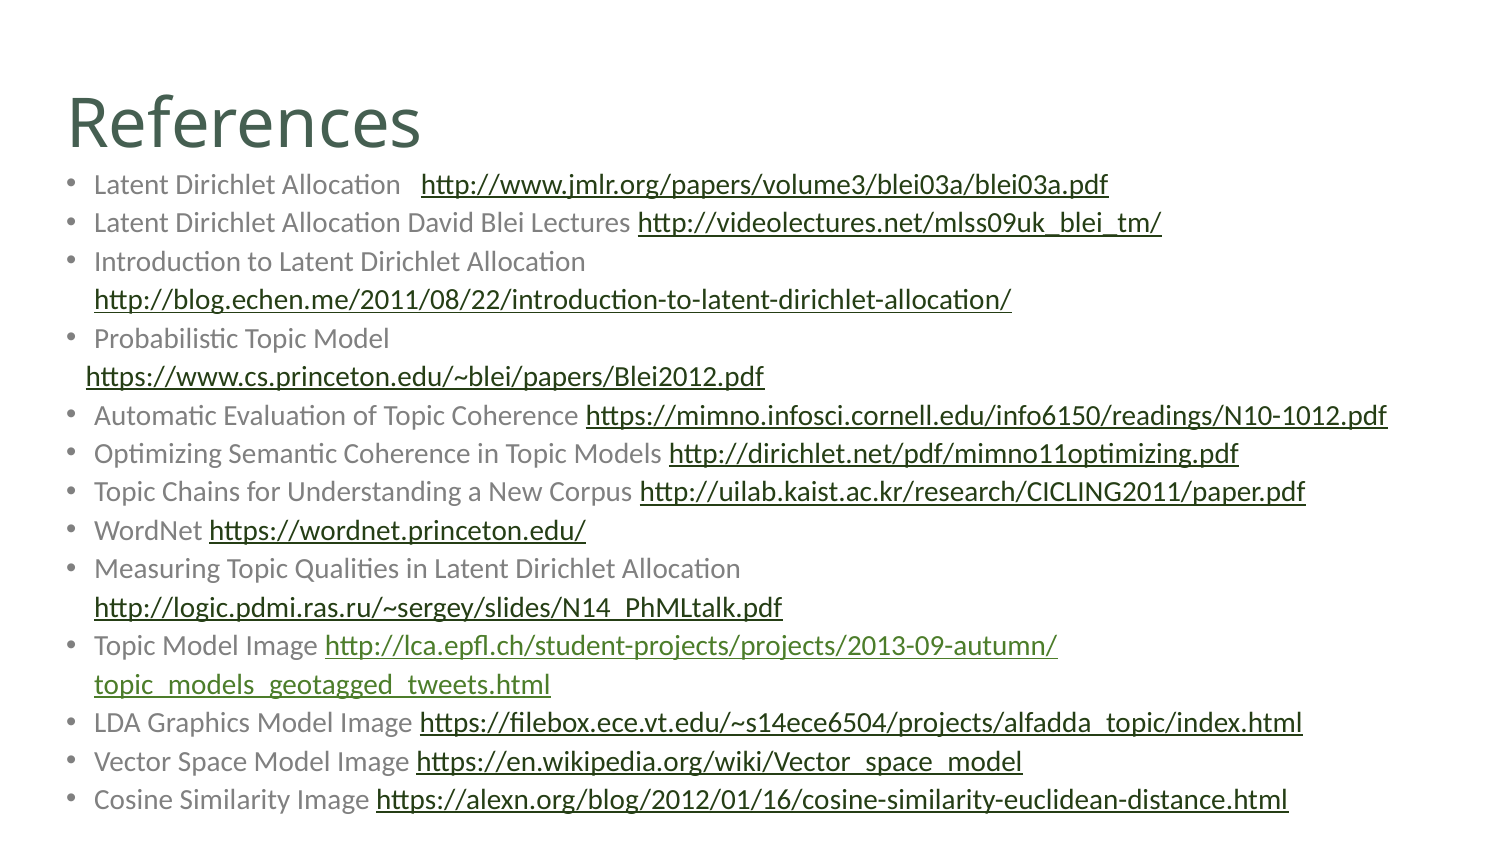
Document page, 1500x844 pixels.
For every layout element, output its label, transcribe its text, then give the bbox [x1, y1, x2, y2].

title References [51, 72, 1449, 146]
list Latent Dirichlet Allocation http://www.jmlr.org/papers/volume3/blei03a/blei03a.pdf Latent Dirichlet Allocation David Blei Lectures http://videolectures.net/mlss09uk_blei_tm/ Introduction to Latent Dirichlet Allocation http://blog.echen.me/2011/08/22/introduction-to-latent-dirichlet-allocation/ Probabilistic Topic Model https://www.cs.princeton.edu/~blei/papers/Blei2012.pdf Automatic Evaluation of Topic Coherence https://mimno.infosci.cornell.edu/info6150/readings/N10-1012.pdf Optimizing Semantic Coherence in Topic Models http://dirichlet.net/pdf/mimno11optimizing.pdf Topic Chains for Understanding a New Corpus http://uilab.kaist.ac.kr/research/CICLING2011/paper.pdf WordNet https://wordnet.princeton.edu/ Measuring Topic Qualities in Latent Dirichlet Allocation http://logic.pdmi.ras.ru/~sergey/slides/N14_PhMLtalk.pdf Topic Model Image http://lca.epfl.ch/student-projects/projects/2013-09-autumn/topic_models_geotagged_tweets.html LDA Graphics Model Image https://filebox.ece.vt.edu/~s14ece6504/projects/alfadda_topic/index.html Vector Space Model Image https://en.wikipedia.org/wiki/Vector_space_model Cosine Similarity Image https://alexn.org/blog/2012/01/16/cosine-similarity-euclidean-distance.html [51, 146, 1449, 785]
